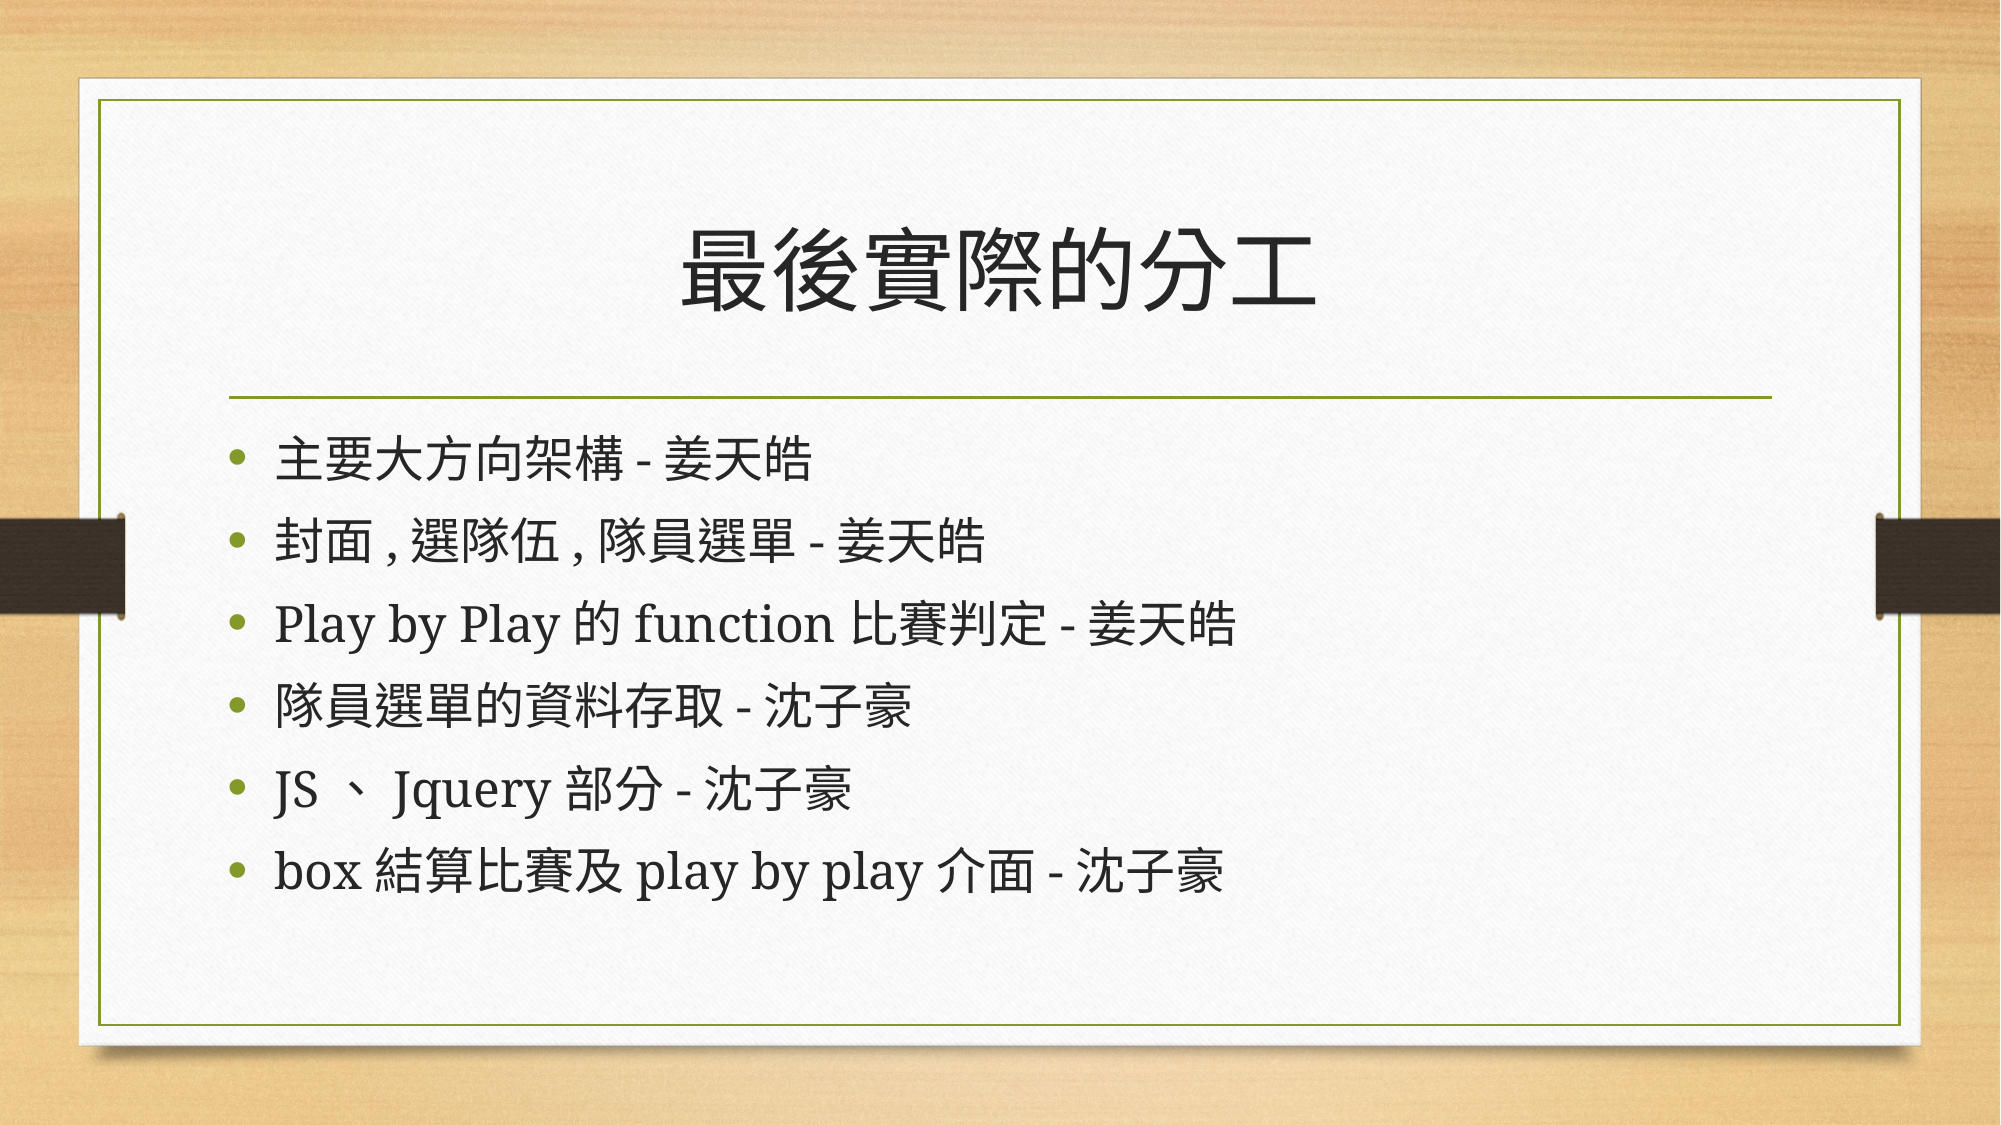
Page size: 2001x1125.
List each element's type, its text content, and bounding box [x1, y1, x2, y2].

title 最後實際的分工 [212, 161, 1788, 375]
list 主要大方向架構-姜天皓 封面,選隊伍,隊員選單-姜天皓 Play by Play的function比賽判定-姜天皓 隊員選單的資料存取-沈子豪 JS、Jquery部分-沈子豪 box結算比賽及play by play介面-沈子豪 [212, 419, 1788, 964]
picture [0, 0, 2001, 1125]
